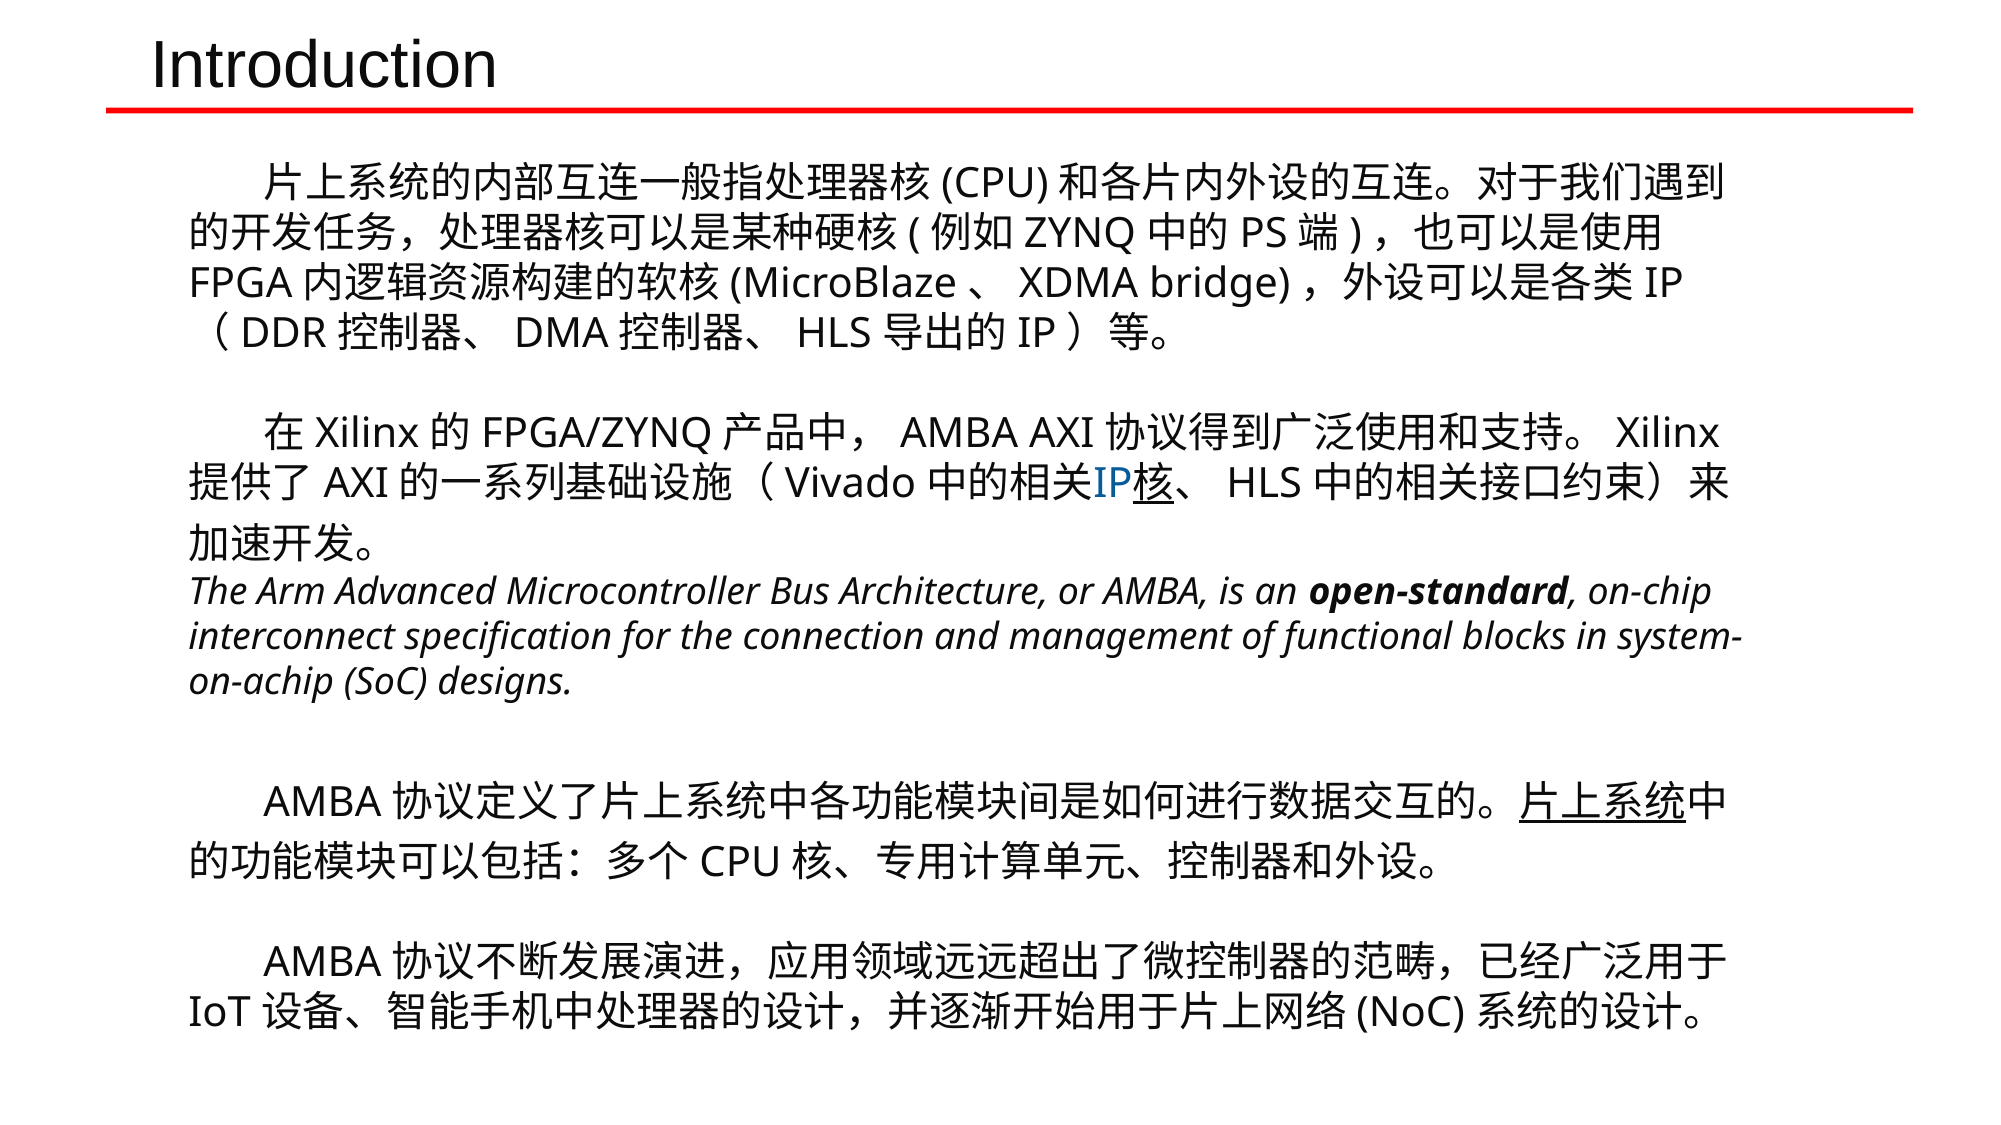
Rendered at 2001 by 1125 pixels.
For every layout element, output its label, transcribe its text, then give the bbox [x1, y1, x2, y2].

title Introduction [135, 22, 1865, 105]
text_box The Arm Advanced Microcontroller Bus Architecture, or AMBA, is an open-standard, on-chip interconnect specification for the connection and management of functional blocks in system-on-achip (SoC) designs. [173, 559, 1770, 719]
text_box 片上系统的内部互连一般指处理器核(CPU)和各片内外设的互连。对于我们遇到的开发任务，处理器核可以是某种硬核(例如ZYNQ中的PS端)，也可以是使用FPGA内逻辑资源构建的软核(MicroBlaze、XDMA bridge)，外设可以是各类IP（DDR控制器、DMA控制器、HLS导出的IP）等。 在Xilinx的FPGA/ZYNQ产品中，AMBA AXI协议得到广泛使用和支持。Xilinx提供了AXI的一系列基础设施（Vivado中的相关IP核、HLS中的相关接口约束）来加速开发。 [173, 148, 1770, 525]
list AMBA协议定义了片上系统中各功能模块间是如何进行数据交互的。片上系统中的功能模块可以包括：多个CPU核、专用计算单元、控制器和外设。 AMBA协议不断发展演进，应用领域远远超出了微控制器的范畴，已经广泛用于IoT设备、智能手机中处理器的设计，并逐渐开始用于片上网络(NoC)系统的设计。 [173, 767, 1770, 1044]
